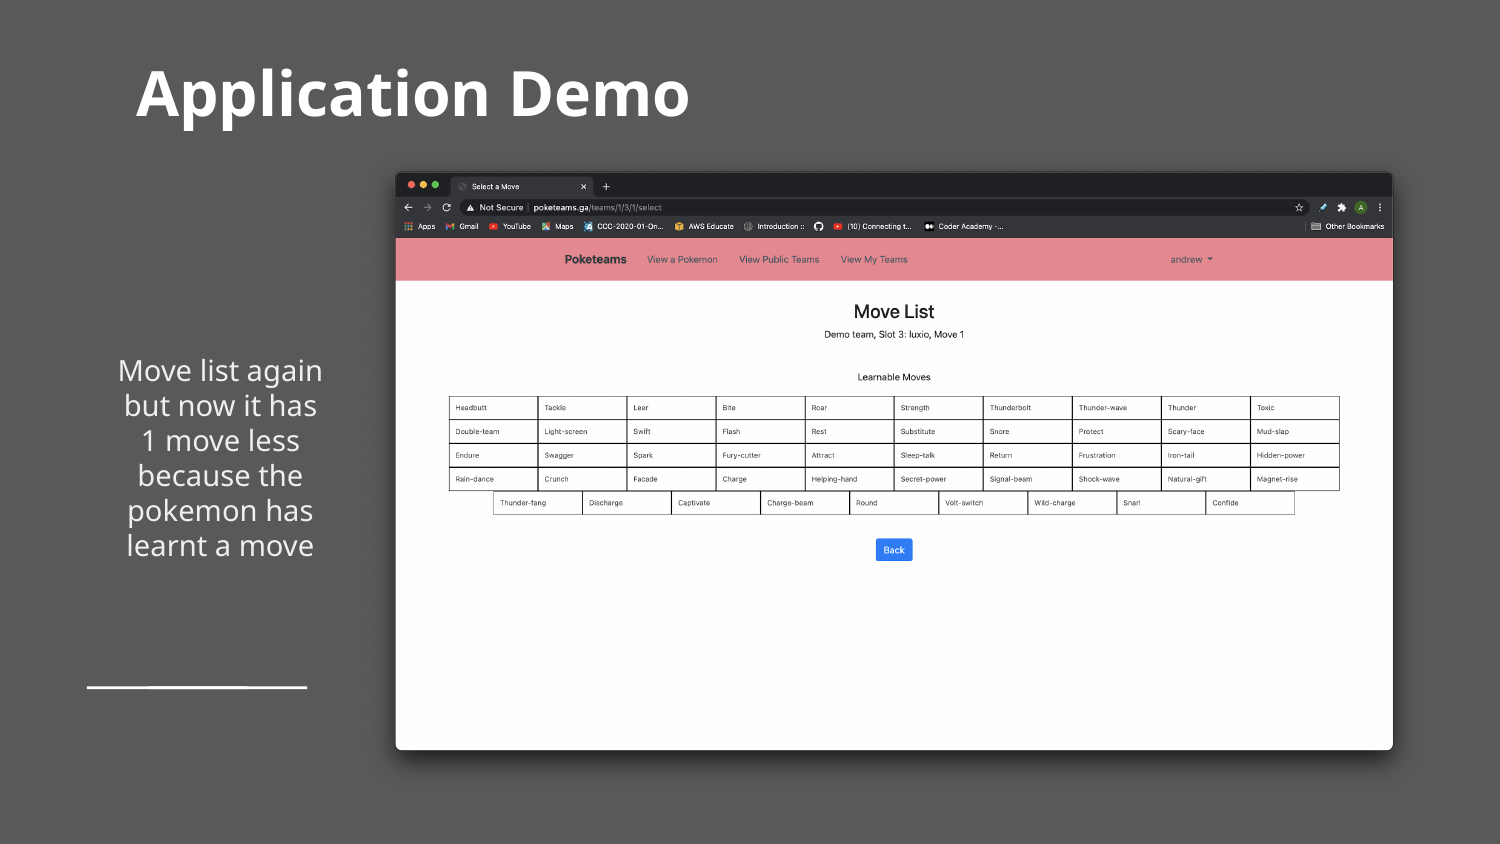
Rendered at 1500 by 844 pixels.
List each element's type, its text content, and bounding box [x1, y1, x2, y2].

text_box Move list again but now it has 1 move less because the pokemon has learnt a move [99, 337, 342, 578]
picture [362, 149, 1426, 794]
title Application Demo [121, 39, 1273, 150]
